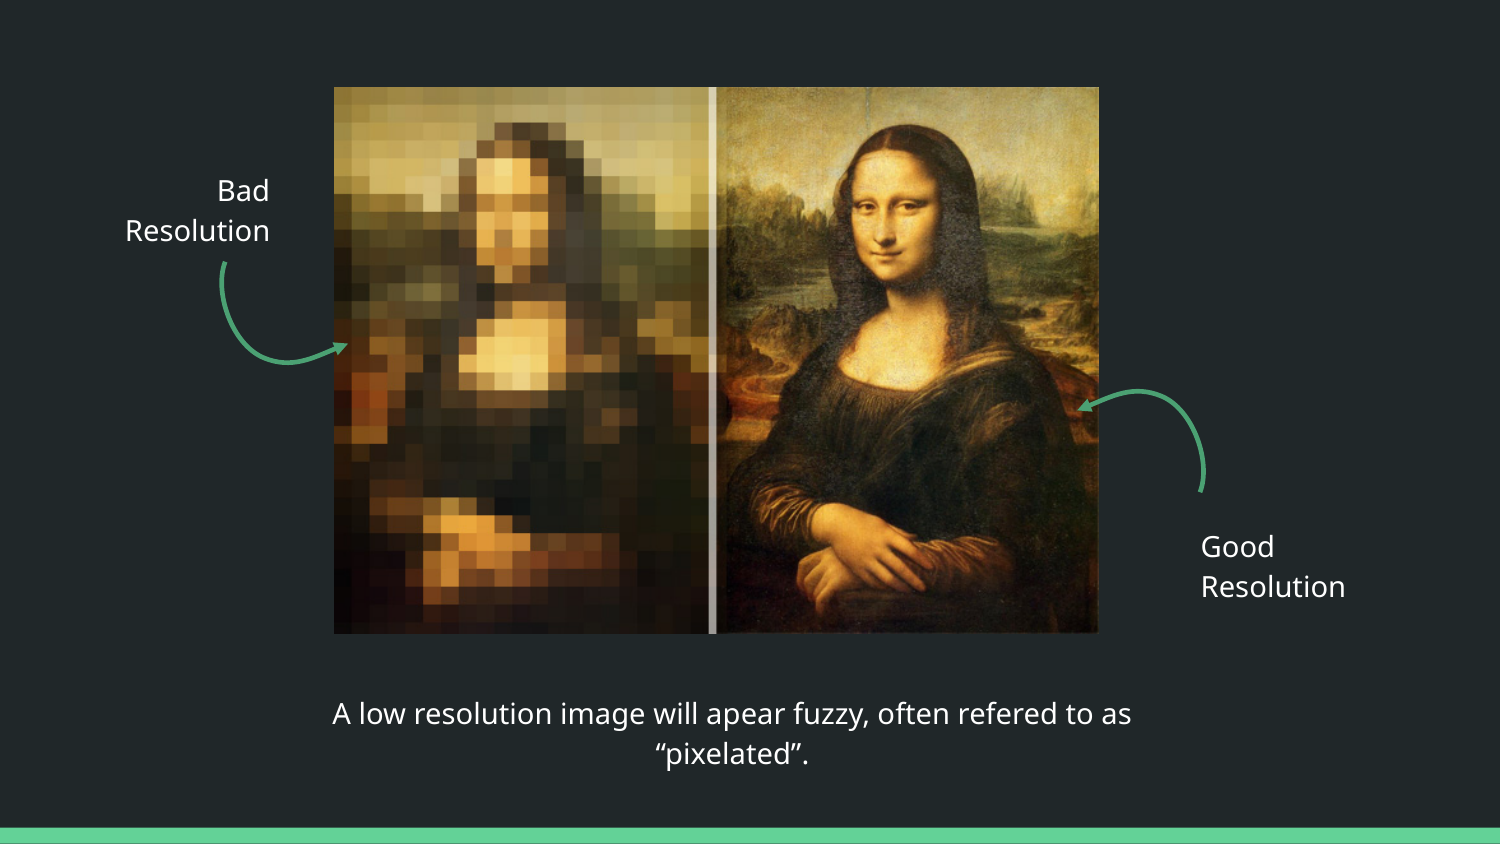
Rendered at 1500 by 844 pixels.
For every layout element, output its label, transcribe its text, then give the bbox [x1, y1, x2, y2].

text_box Good Resolution [1185, 507, 1409, 579]
text_box Bad Resolution [104, 152, 286, 224]
text_box [221, 261, 329, 363]
text_box [1103, 391, 1204, 493]
list A low resolution image will apear fuzzy, often refered to as “pixelated”. [258, 675, 1207, 830]
picture [334, 86, 1099, 634]
